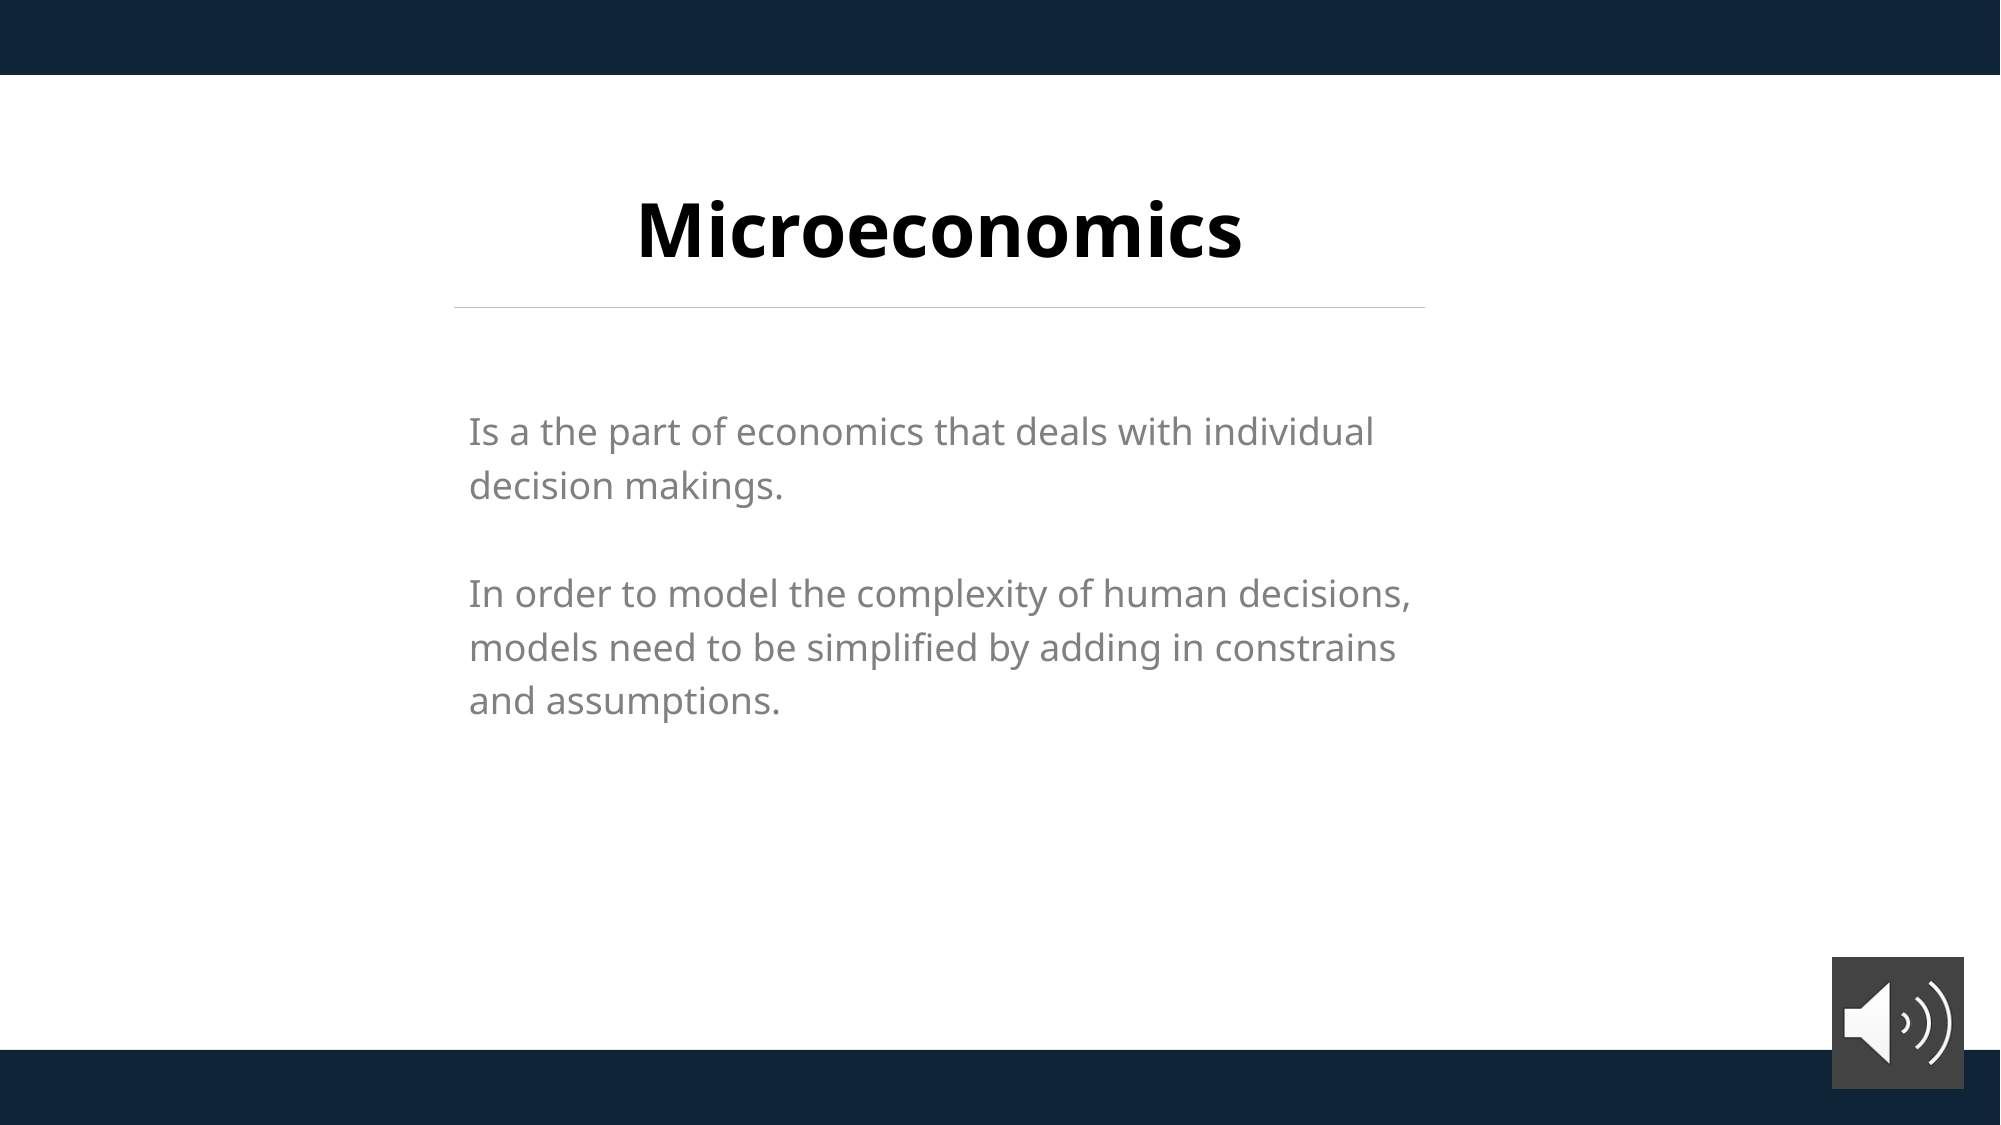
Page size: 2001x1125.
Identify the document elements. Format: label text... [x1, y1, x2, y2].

picture [1831, 956, 1965, 1090]
text_box [0, 0, 2000, 76]
text_box Is a the part of economics that deals with individual decision makings. In order to model the complexity of human decisions, models need to be simplified by adding in constrains and assumptions. [454, 391, 1470, 730]
text_box [0, 1049, 2000, 1125]
text_box Microeconomics [563, 174, 1317, 280]
